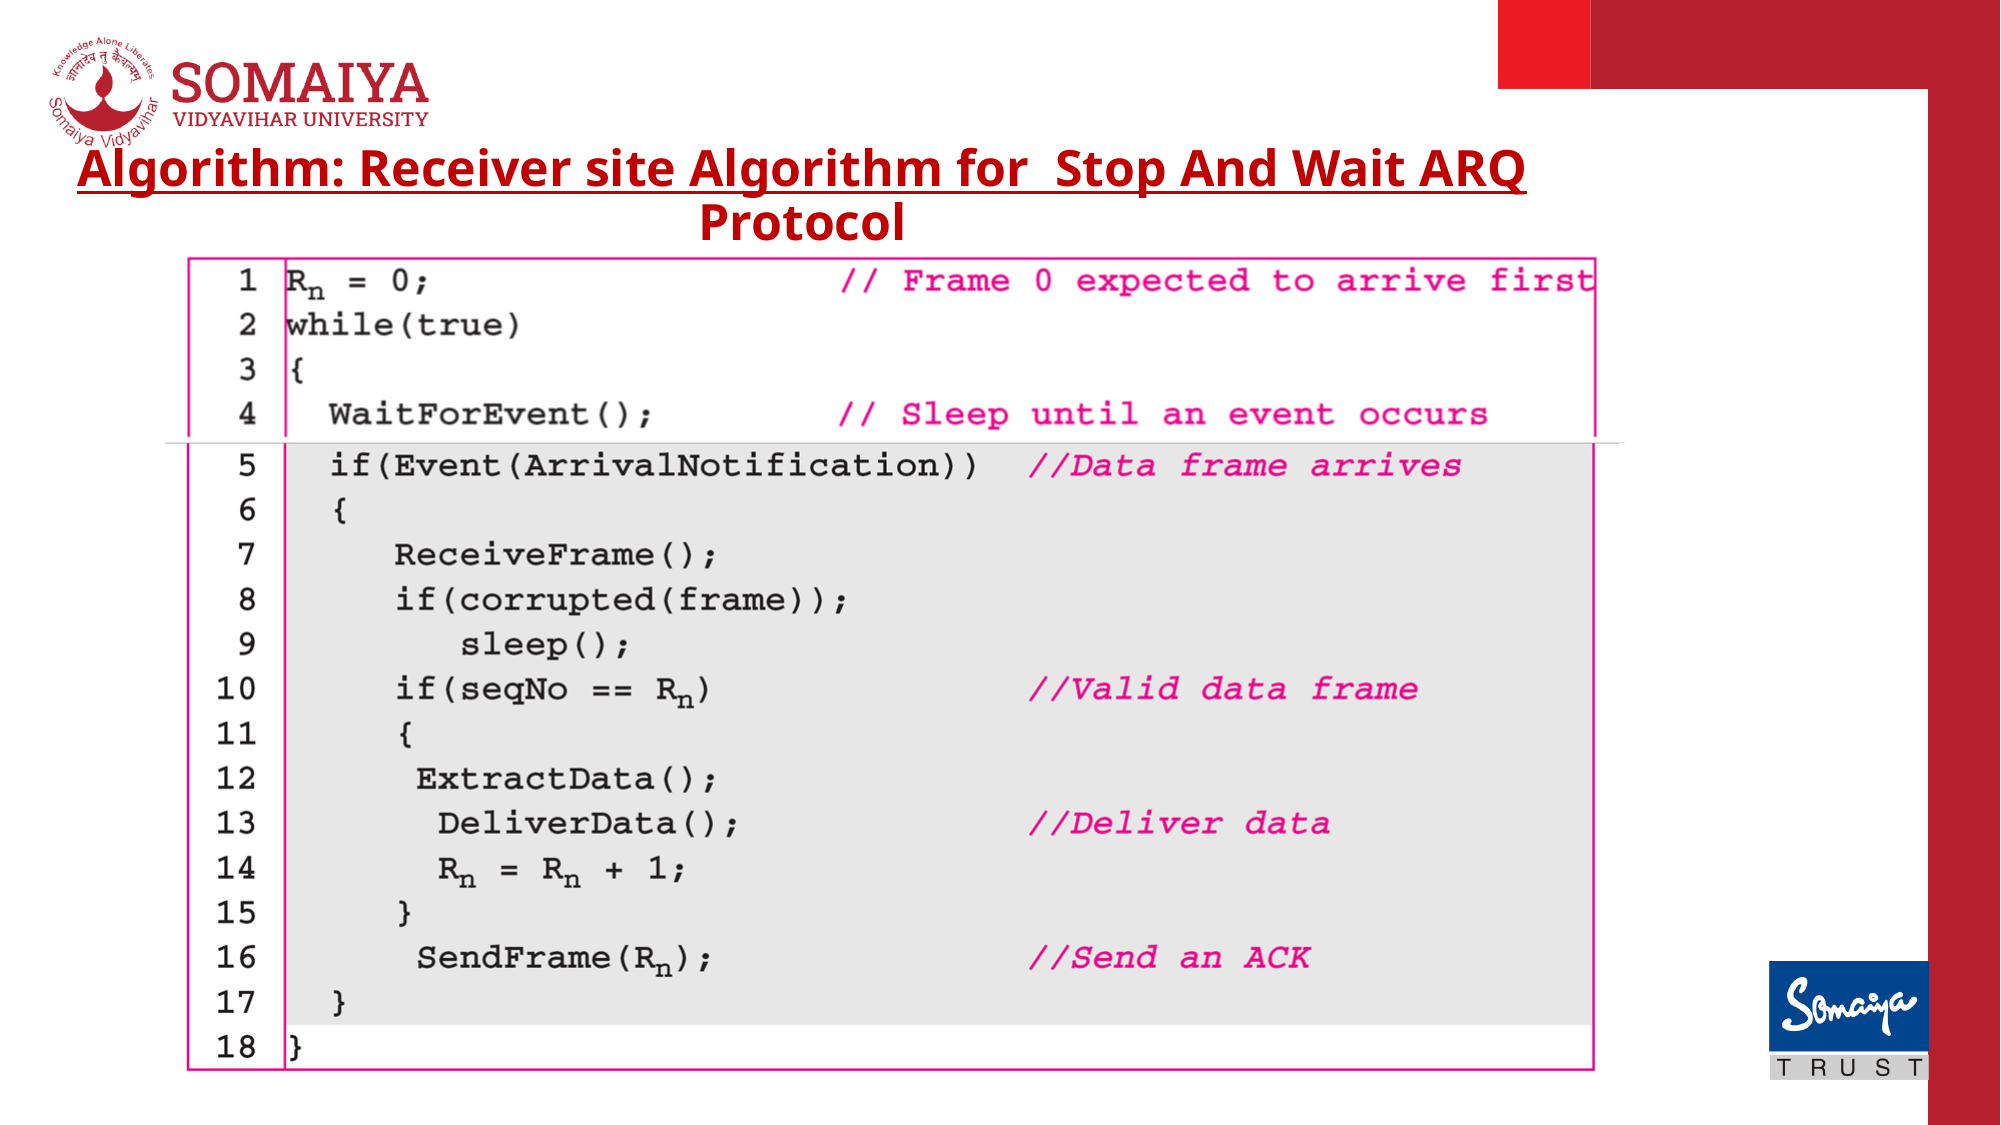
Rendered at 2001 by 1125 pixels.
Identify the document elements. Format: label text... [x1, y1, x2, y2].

text_box [112, 221, 1805, 479]
picture [14, 28, 463, 175]
title Algorithm: Receiver site Algorithm for Stop And Wait ARQ Protocol [14, 109, 1591, 286]
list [1769, 961, 1929, 1080]
picture [1498, 0, 2000, 1125]
picture [165, 242, 1625, 1080]
